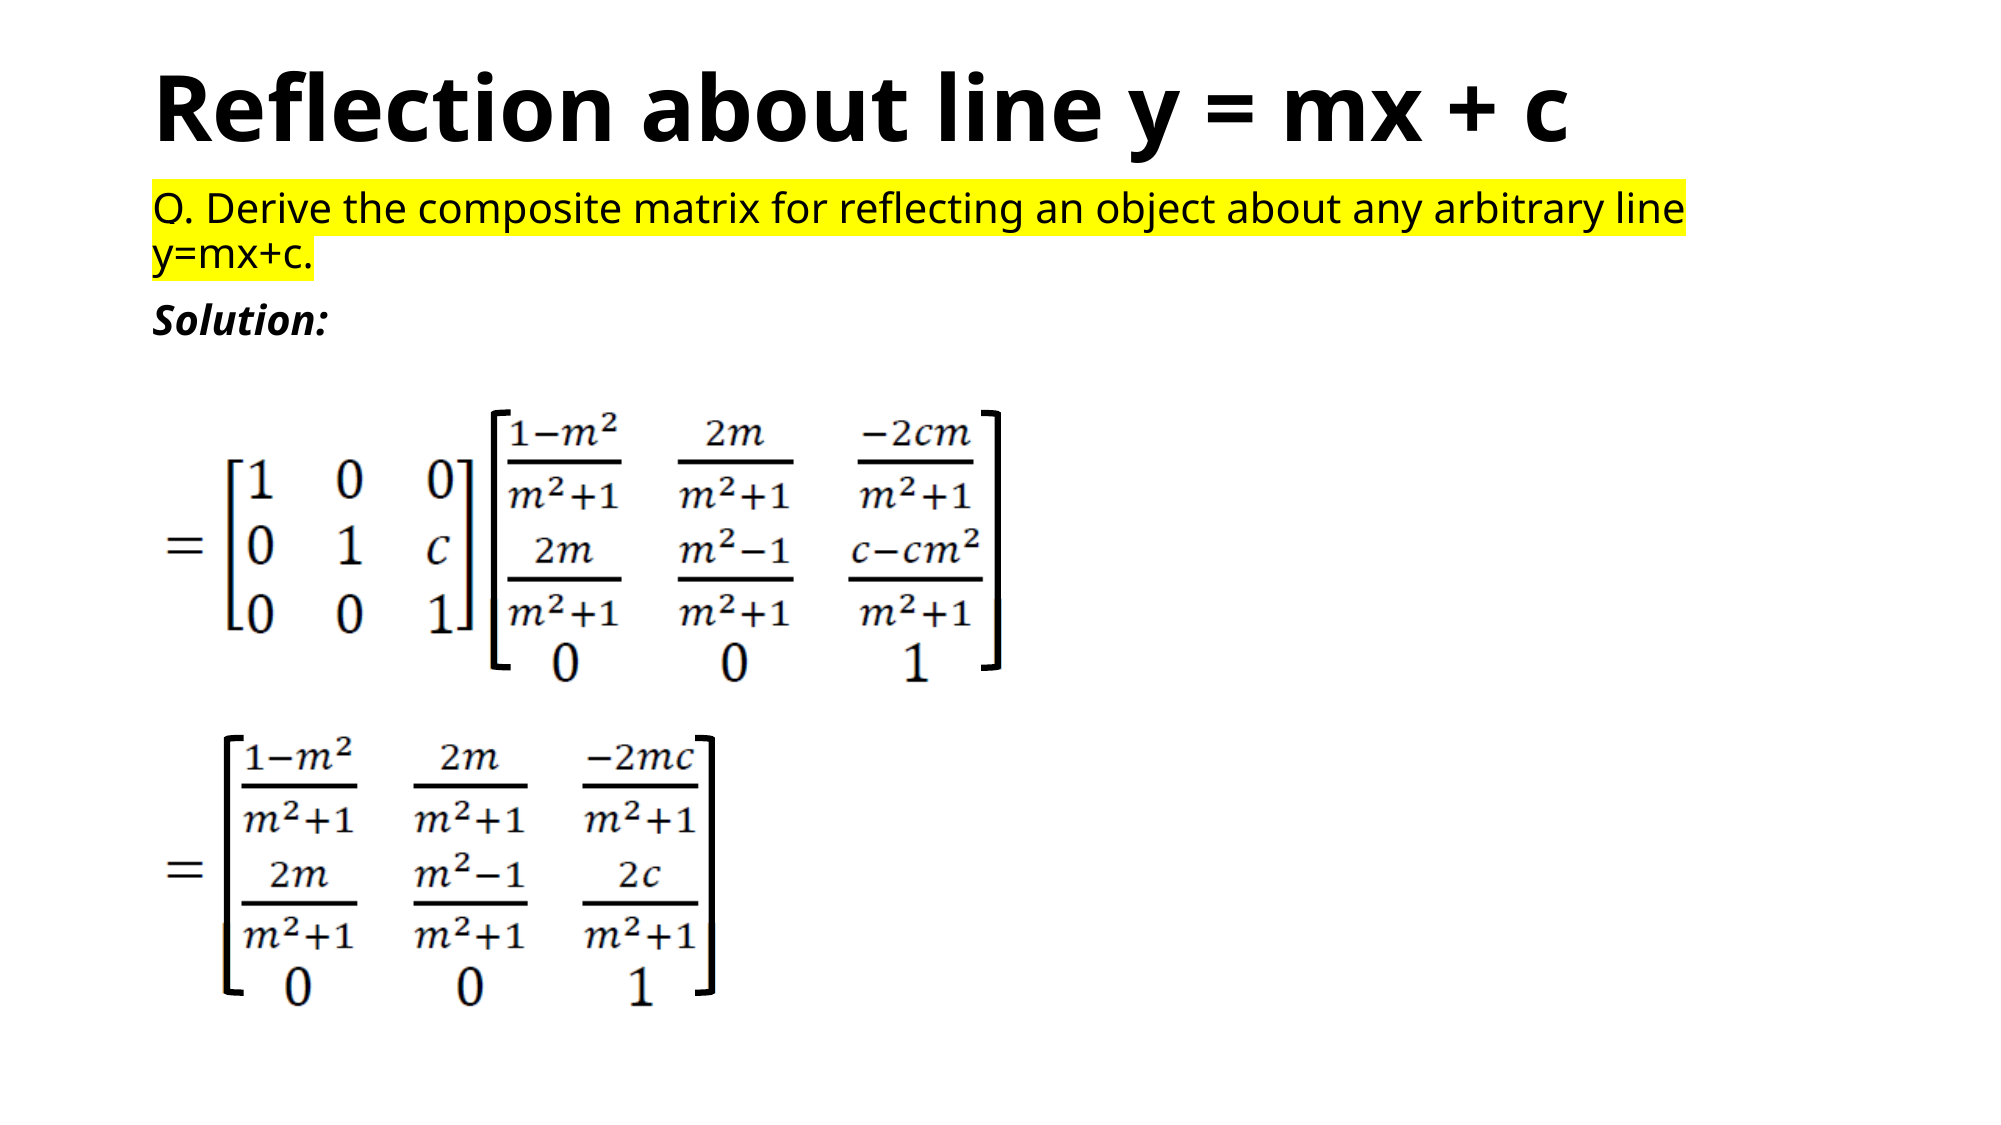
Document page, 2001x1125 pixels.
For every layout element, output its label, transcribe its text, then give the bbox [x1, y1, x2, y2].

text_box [137, 358, 1016, 1036]
list Q. Derive the composite matrix for reflecting an object about any arbitrary line y=mx+c. Solution: [137, 180, 1863, 1082]
title Reflection about line y = mx + c [137, 43, 1863, 180]
